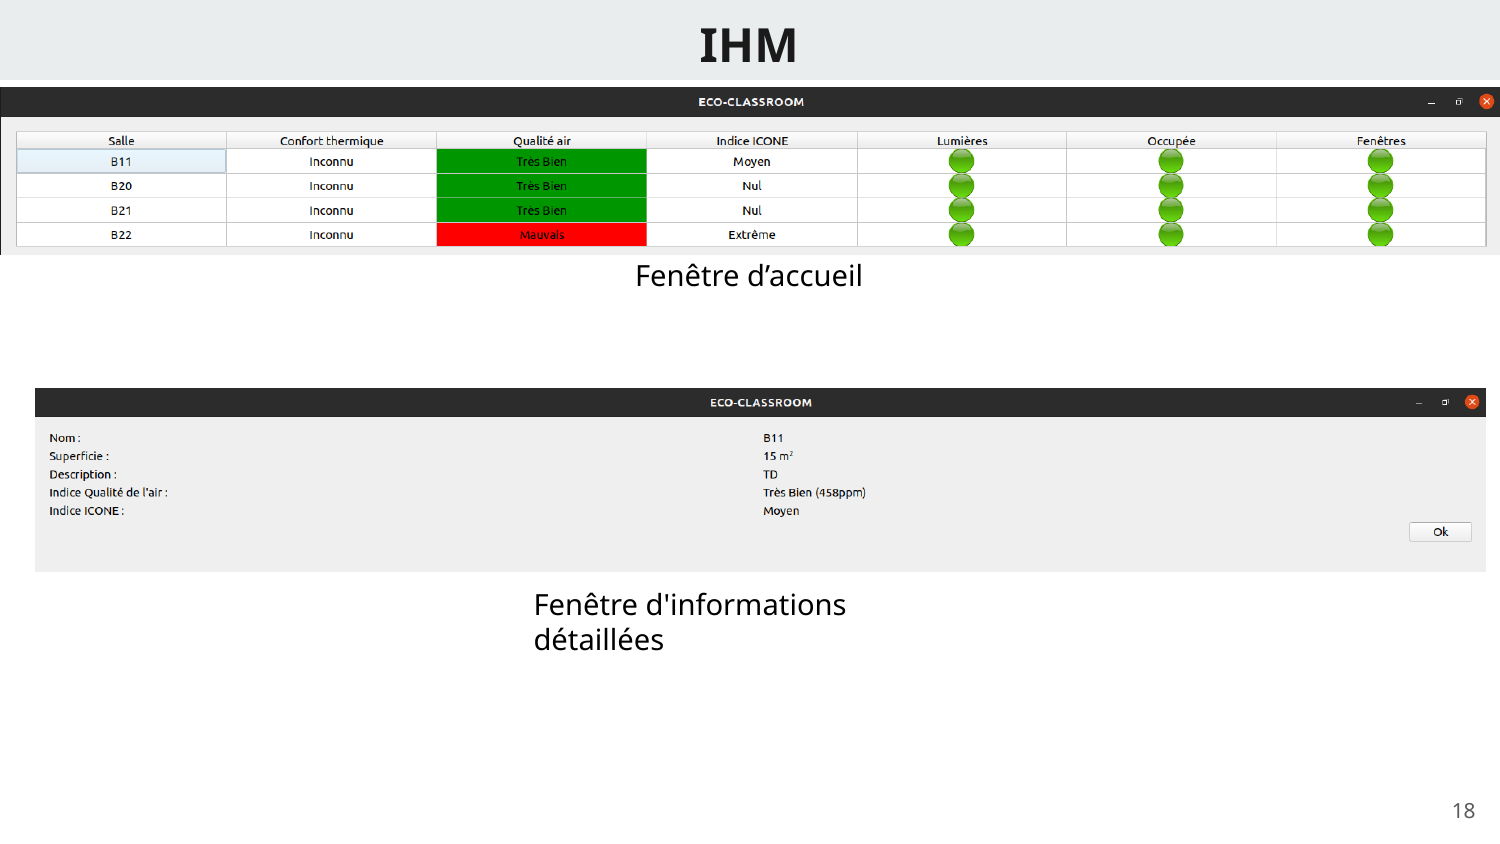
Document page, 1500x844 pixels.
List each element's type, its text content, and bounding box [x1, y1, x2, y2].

title IHM [684, 0, 817, 86]
text_box Fenêtre d'informations détaillées [518, 579, 982, 671]
picture [0, 87, 1500, 256]
slide_number ‹#› [1400, 779, 1491, 844]
picture [35, 388, 1486, 572]
text_box Fenêtre d’accueil [620, 264, 881, 307]
